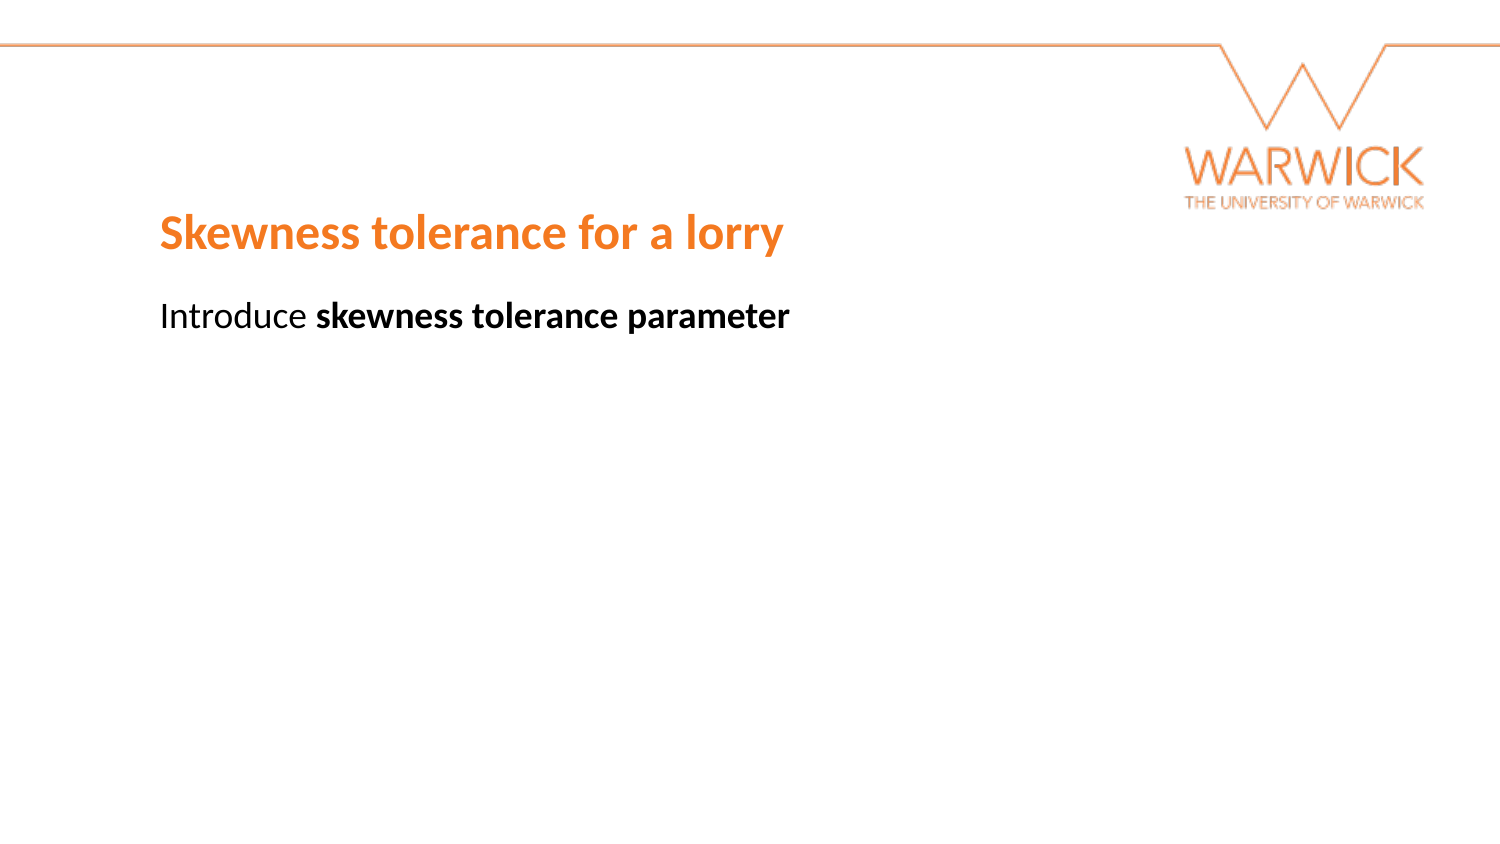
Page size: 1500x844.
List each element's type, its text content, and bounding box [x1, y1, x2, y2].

list Skewness tolerance for a lorry [145, 199, 1239, 262]
